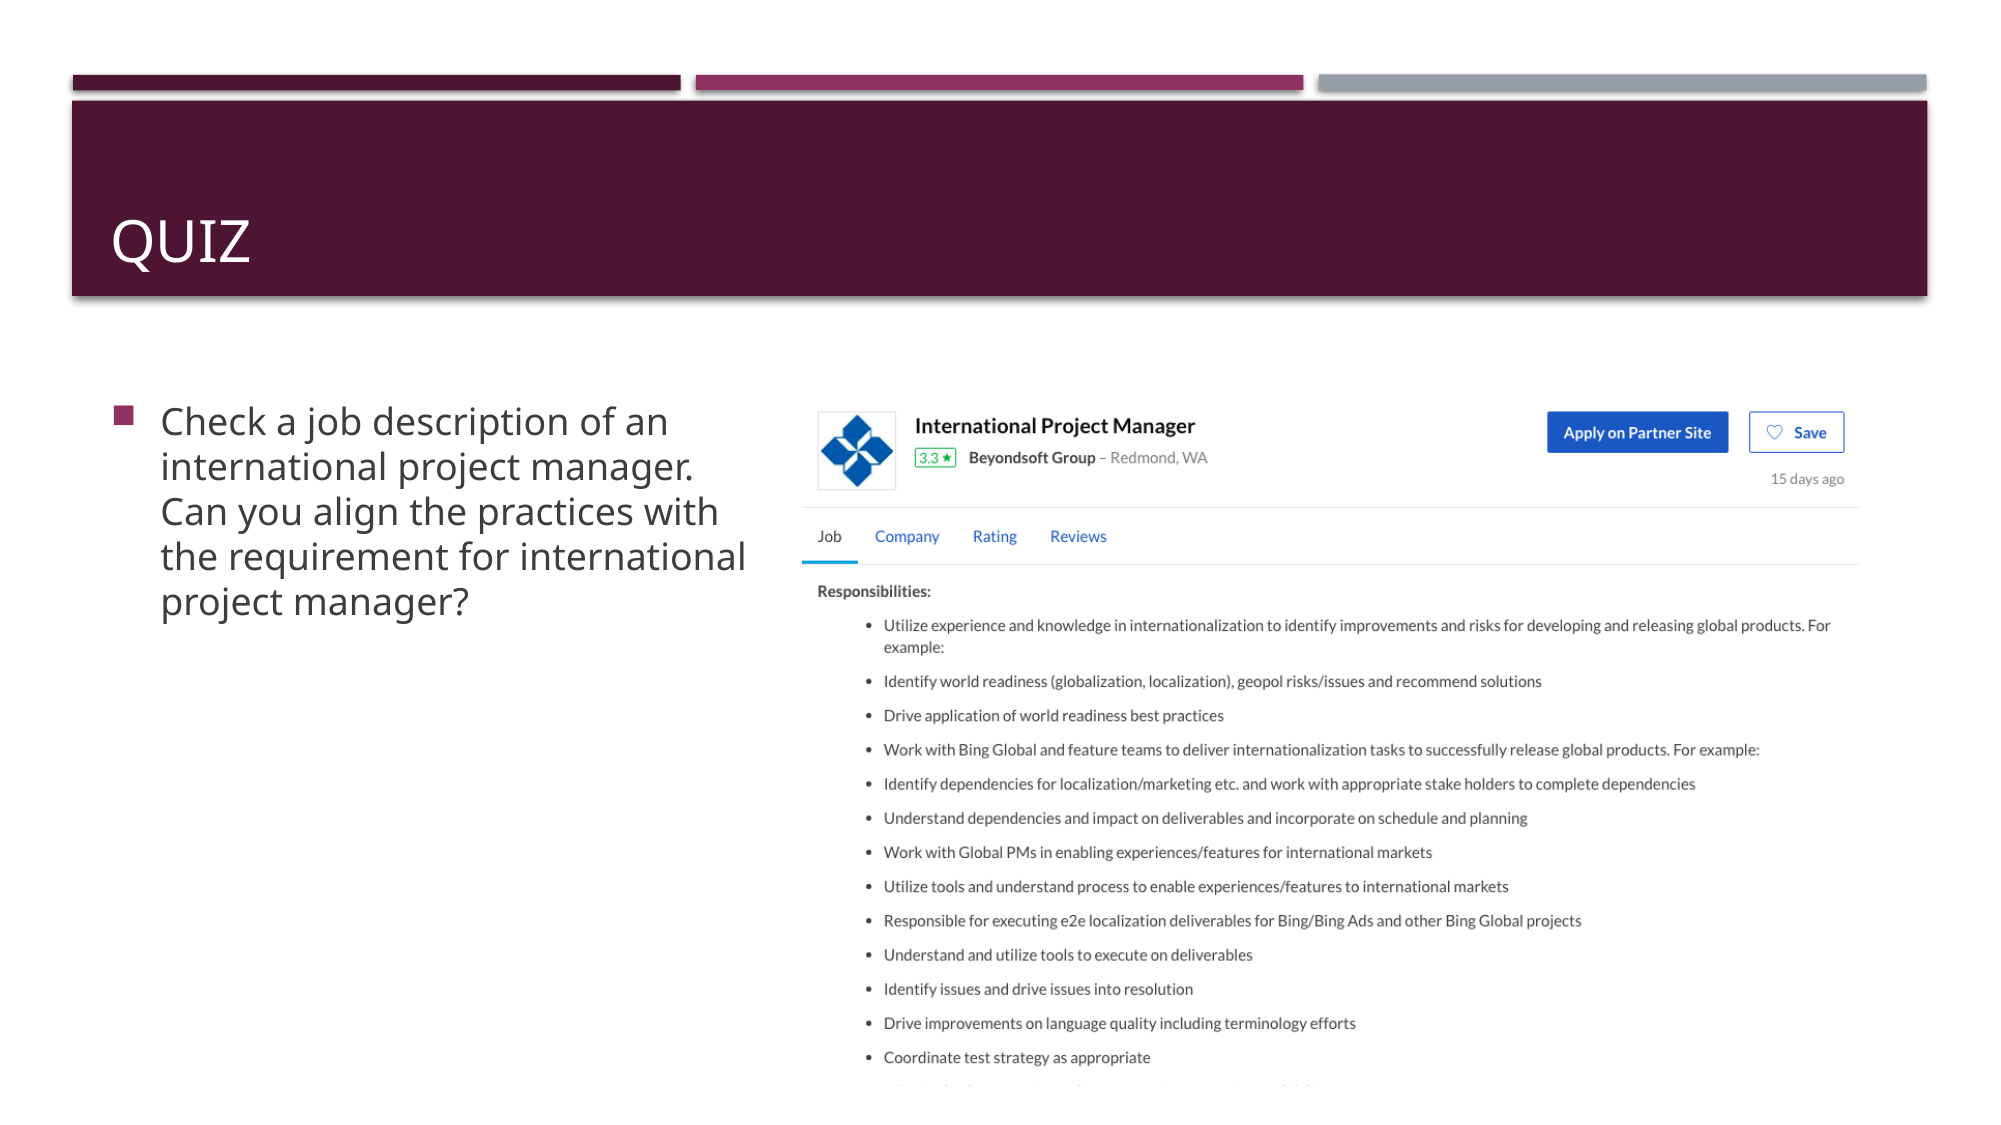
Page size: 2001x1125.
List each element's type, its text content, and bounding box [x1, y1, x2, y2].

list Check a job description of an international project manager. Can you align the practices with the requirement for international project manager? [95, 398, 768, 687]
picture [801, 398, 1859, 1087]
title QUIZ [95, 115, 1905, 282]
